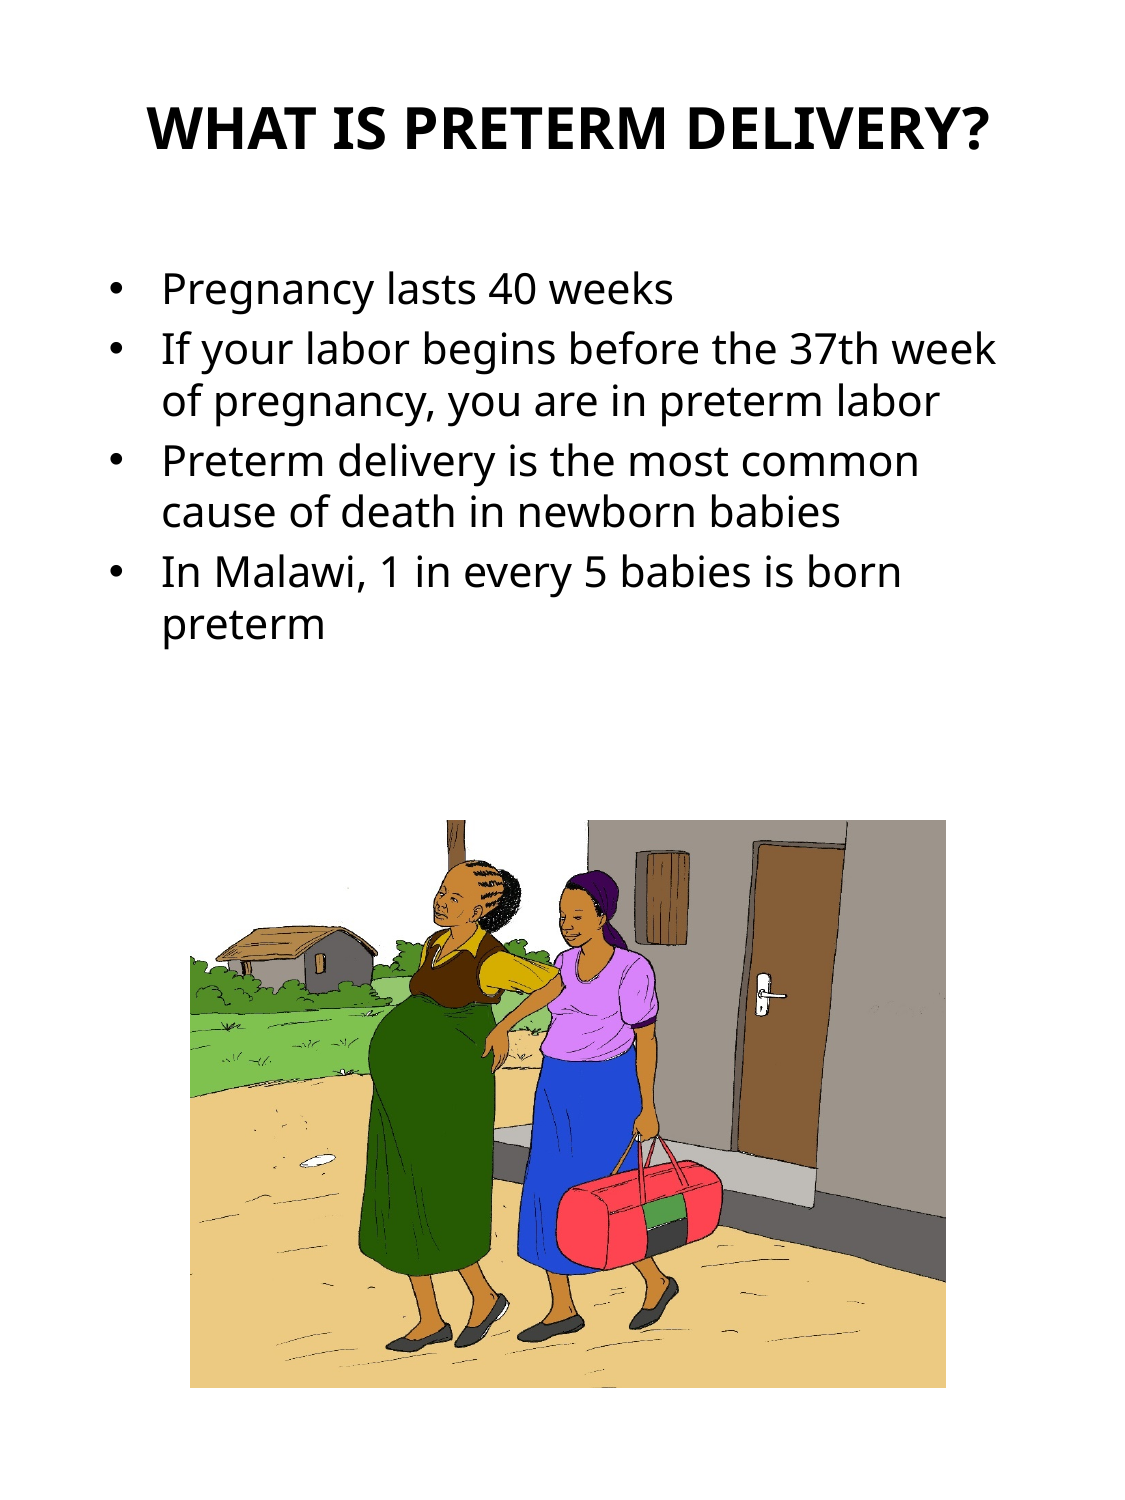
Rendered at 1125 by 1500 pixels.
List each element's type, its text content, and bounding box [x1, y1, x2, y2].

picture [190, 820, 946, 1389]
title What is preterm delivery? [82, 65, 1055, 188]
list Pregnancy lasts 40 weeks If your labor begins before the 37th week of pregnancy, you are in preterm labor Preterm delivery is the most common cause of death in newborn babies In Malawi, 1 in every 5 babies is born preterm [93, 253, 1055, 663]
